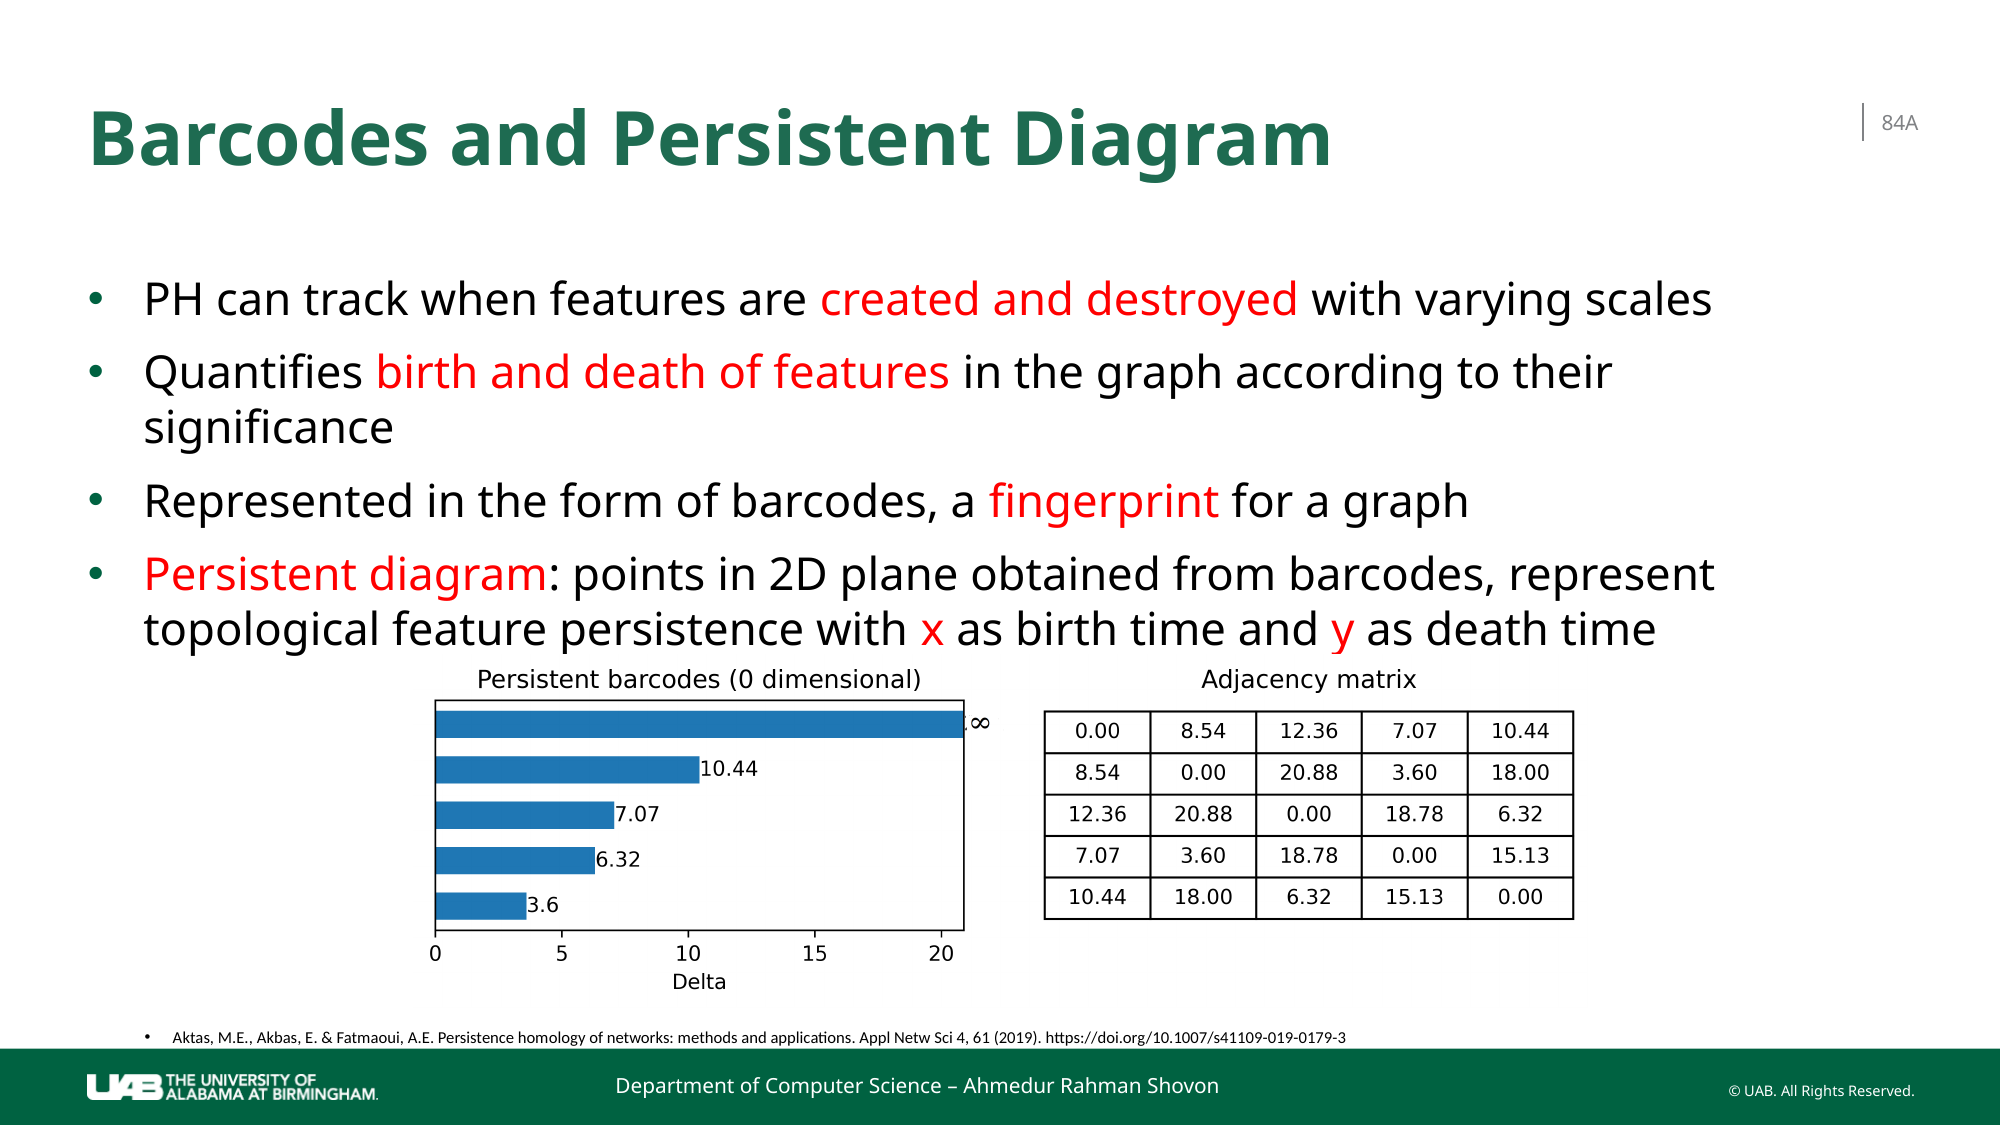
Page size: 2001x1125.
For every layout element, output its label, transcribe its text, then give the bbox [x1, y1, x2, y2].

picture [87, 1074, 378, 1100]
slide_number 84A [1881, 93, 1932, 154]
list PH can track when features are created and destroyed with varying scales Quantifies birth and death of features in the graph according to their significance Represented in the form of barcodes, a fingerprint for a graph Persistent diagram: points in 2D plane obtained from barcodes, represent topological feature persistence with x as birth time and y as death time [87, 269, 1874, 656]
text_box Aktas, M.E., Akbas, E. & Fatmaoui, A.E. Persistence homology of networks: methods and applications. Appl Netw Sci 4, 61 (2019). https://doi.org/10.1007/s41109-019-0179-3 [129, 1019, 1908, 1054]
title Barcodes and Persistent Diagram [87, 78, 1789, 205]
footer Department of Computer Science – Ahmedur Rahman Shovon [615, 1066, 1677, 1101]
picture [413, 654, 1589, 1008]
